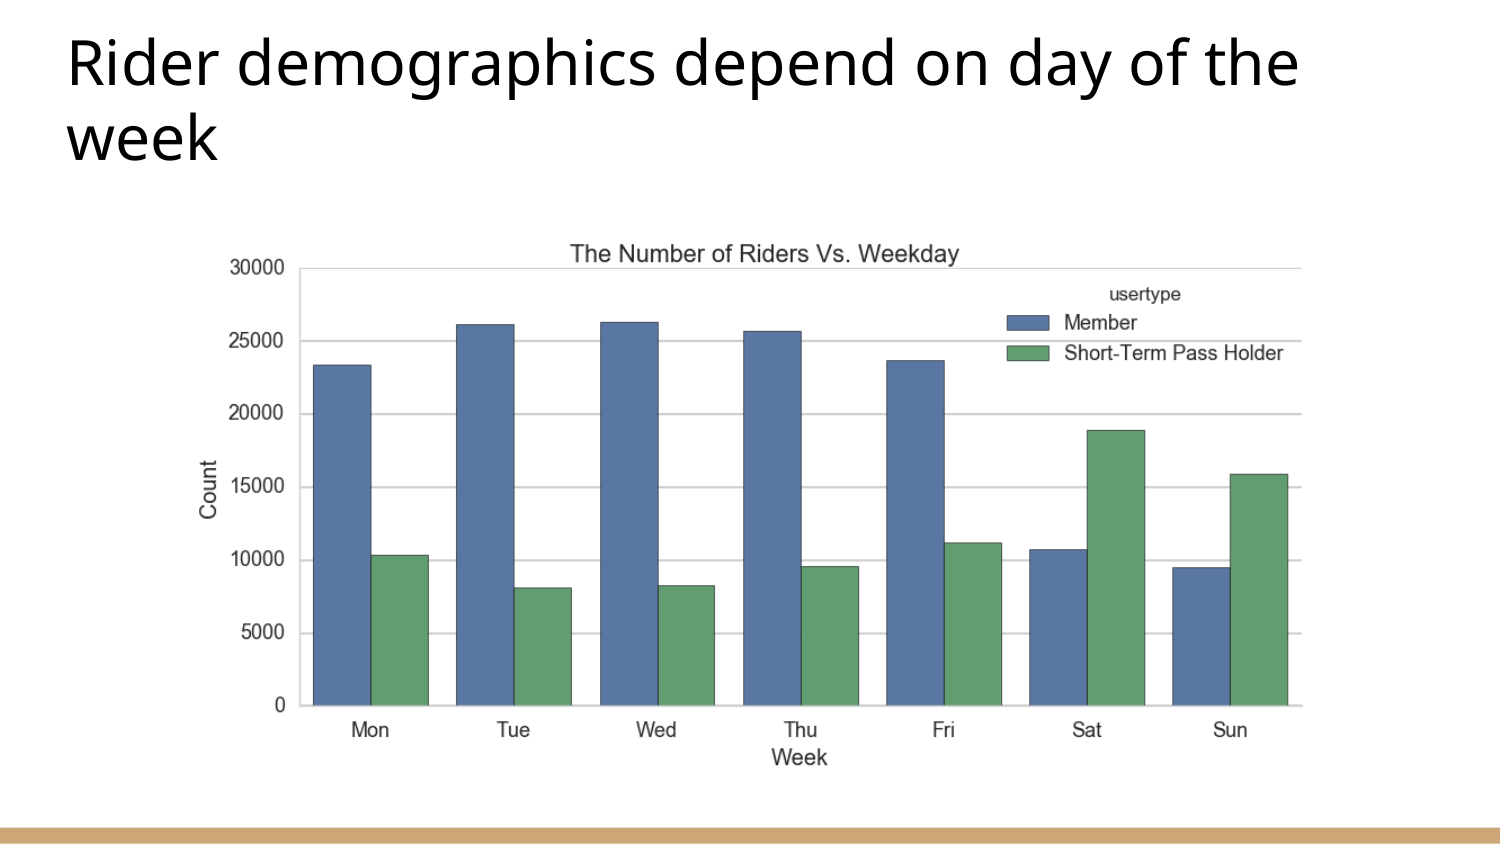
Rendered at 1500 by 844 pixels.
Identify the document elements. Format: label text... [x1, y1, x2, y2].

picture [188, 233, 1312, 781]
title Rider demographics depend on day of the week [51, 51, 1449, 189]
